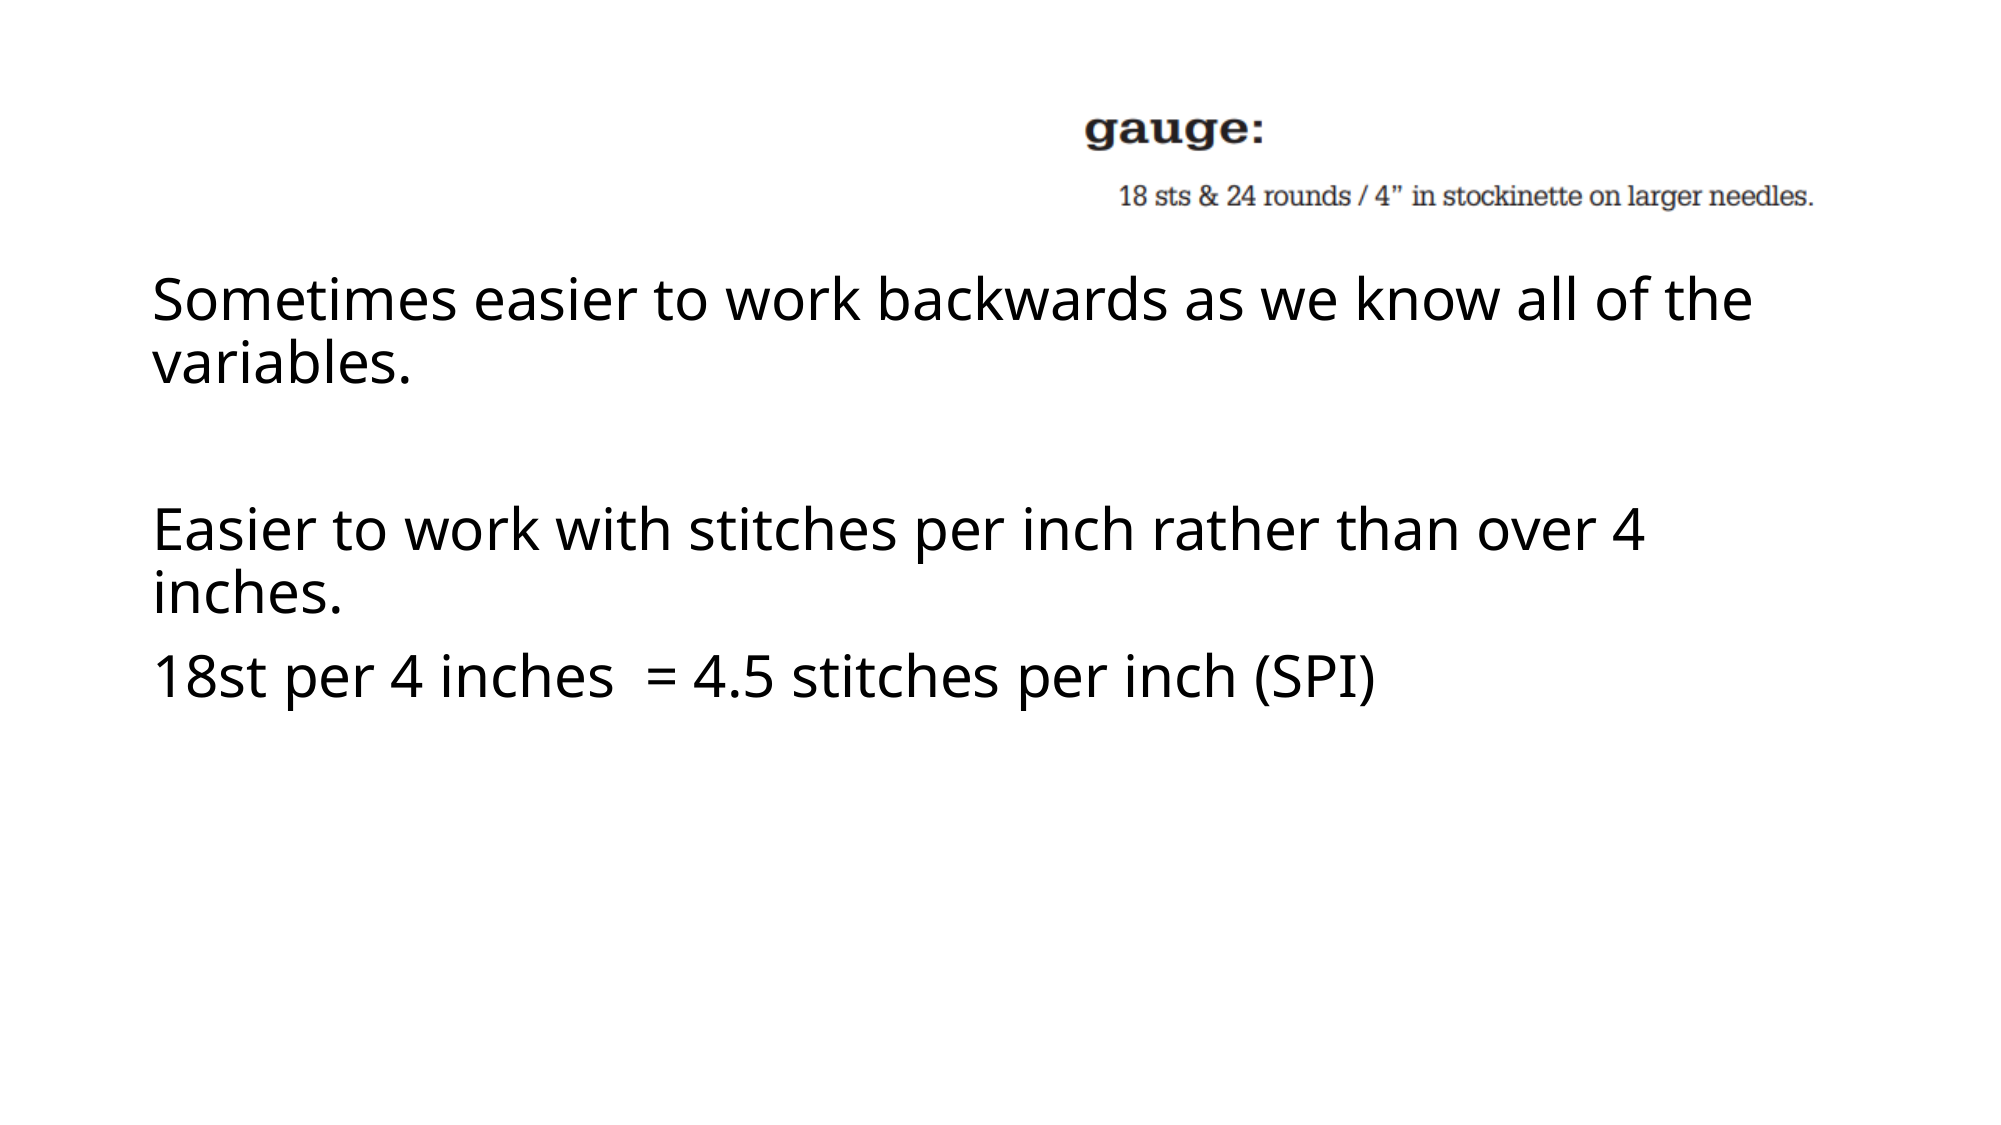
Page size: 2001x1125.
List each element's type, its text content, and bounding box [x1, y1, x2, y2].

picture [1028, 88, 1849, 249]
list Sometimes easier to work backwards as we know all of the variables. Easier to work with stitches per inch rather than over 4 inches. 18st per 4 inches = 4.5 stitches per inch (SPI) [137, 262, 1863, 1014]
